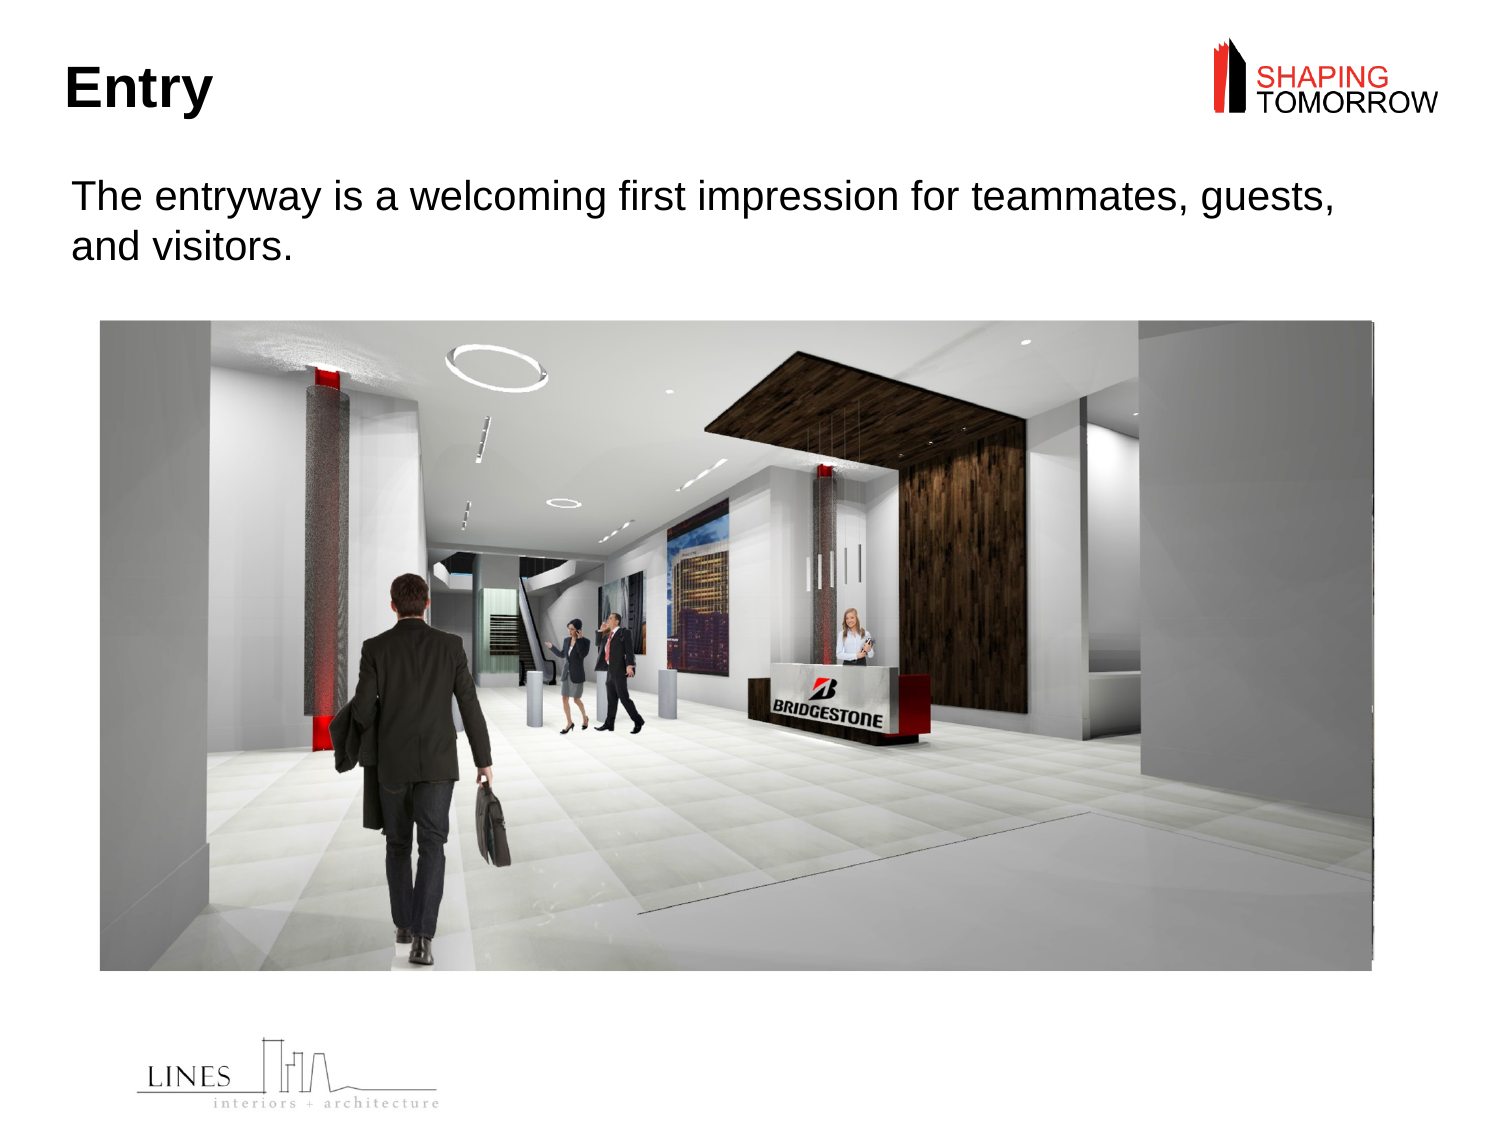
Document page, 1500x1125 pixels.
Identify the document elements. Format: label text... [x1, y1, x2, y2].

text_box Entry [49, 41, 1113, 127]
picture [88, 308, 1393, 1121]
text_box The entryway is a welcoming first impression for teammates, guests, and visitors. [54, 185, 1427, 252]
picture [1214, 37, 1438, 113]
